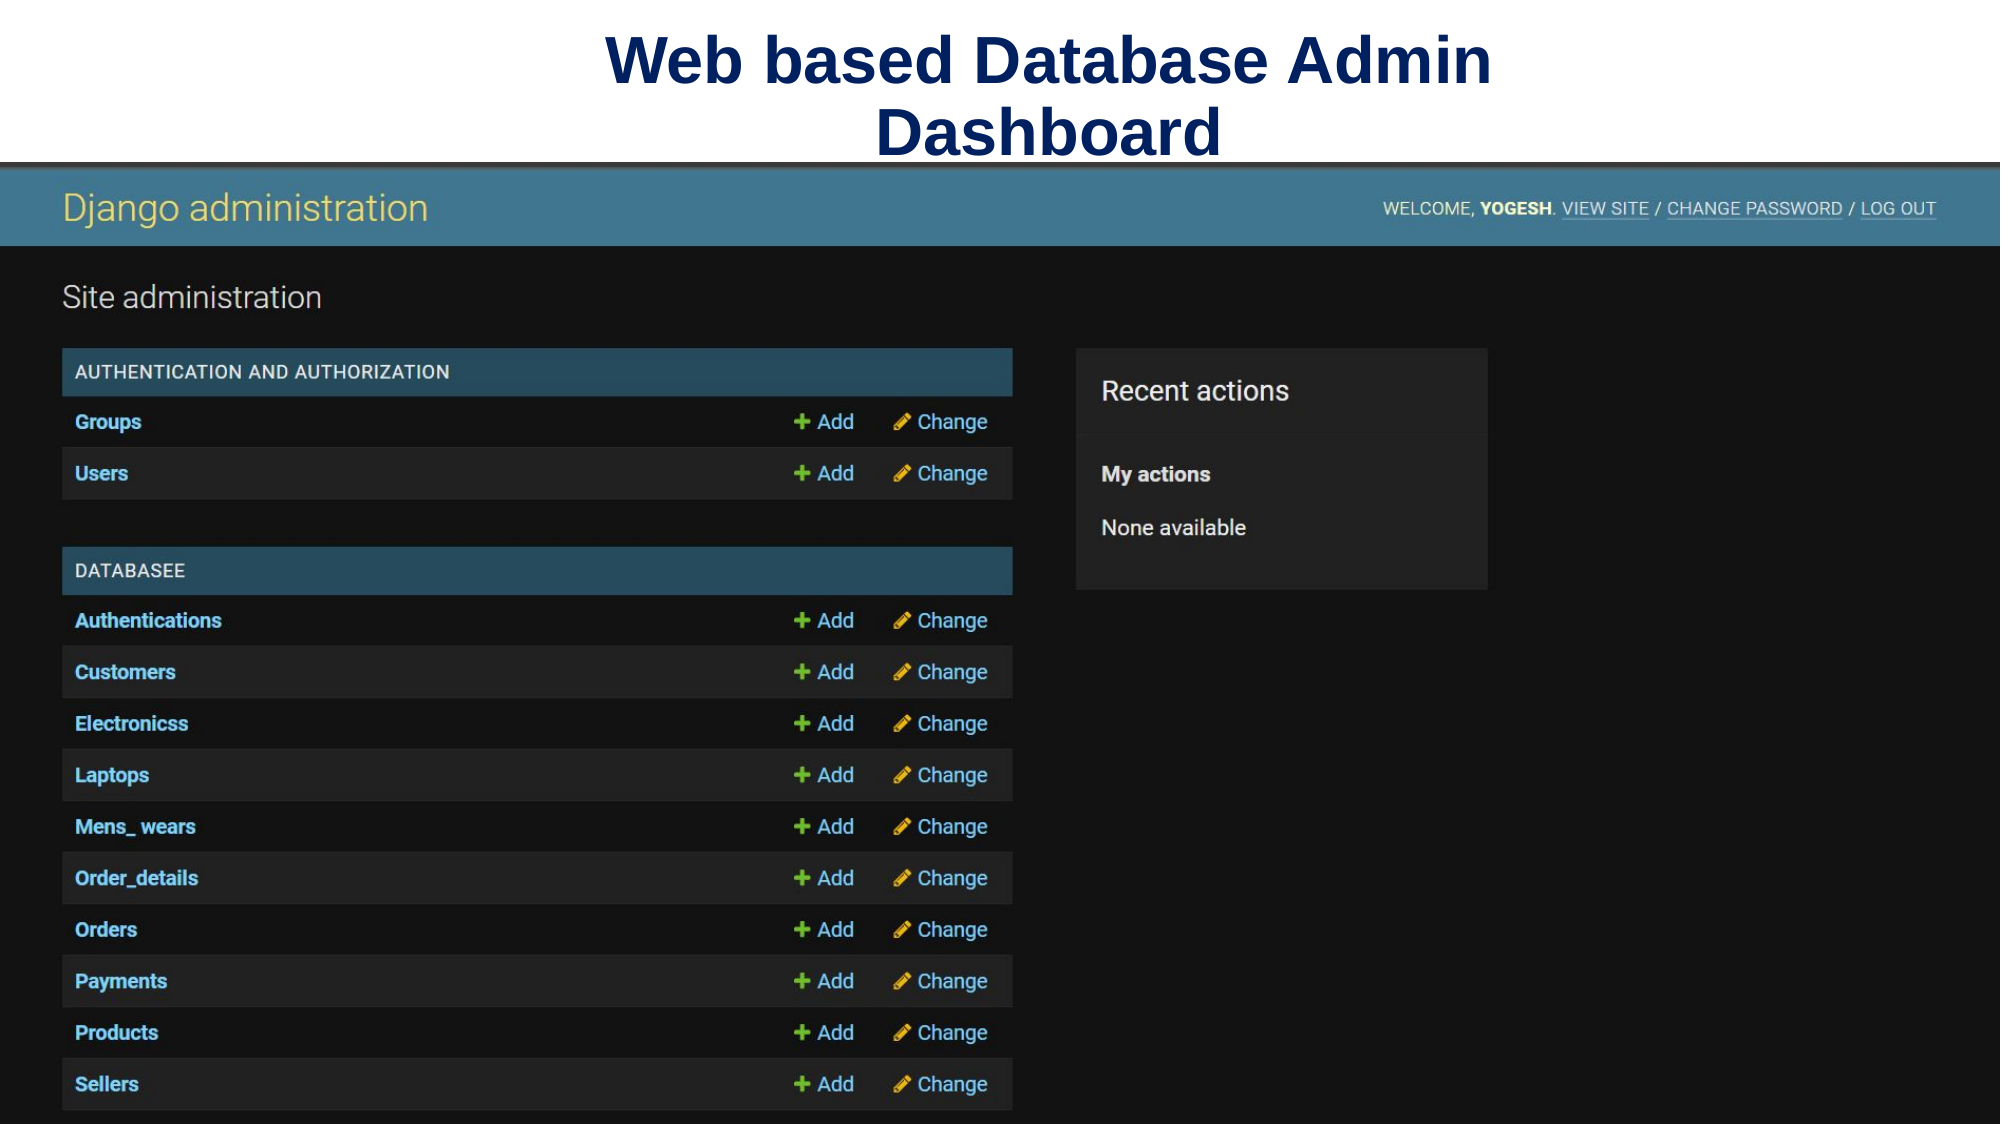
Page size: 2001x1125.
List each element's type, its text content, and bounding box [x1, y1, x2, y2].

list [0, 161, 2000, 1125]
text_box Web based Database Admin Dashboard [411, 0, 1689, 159]
